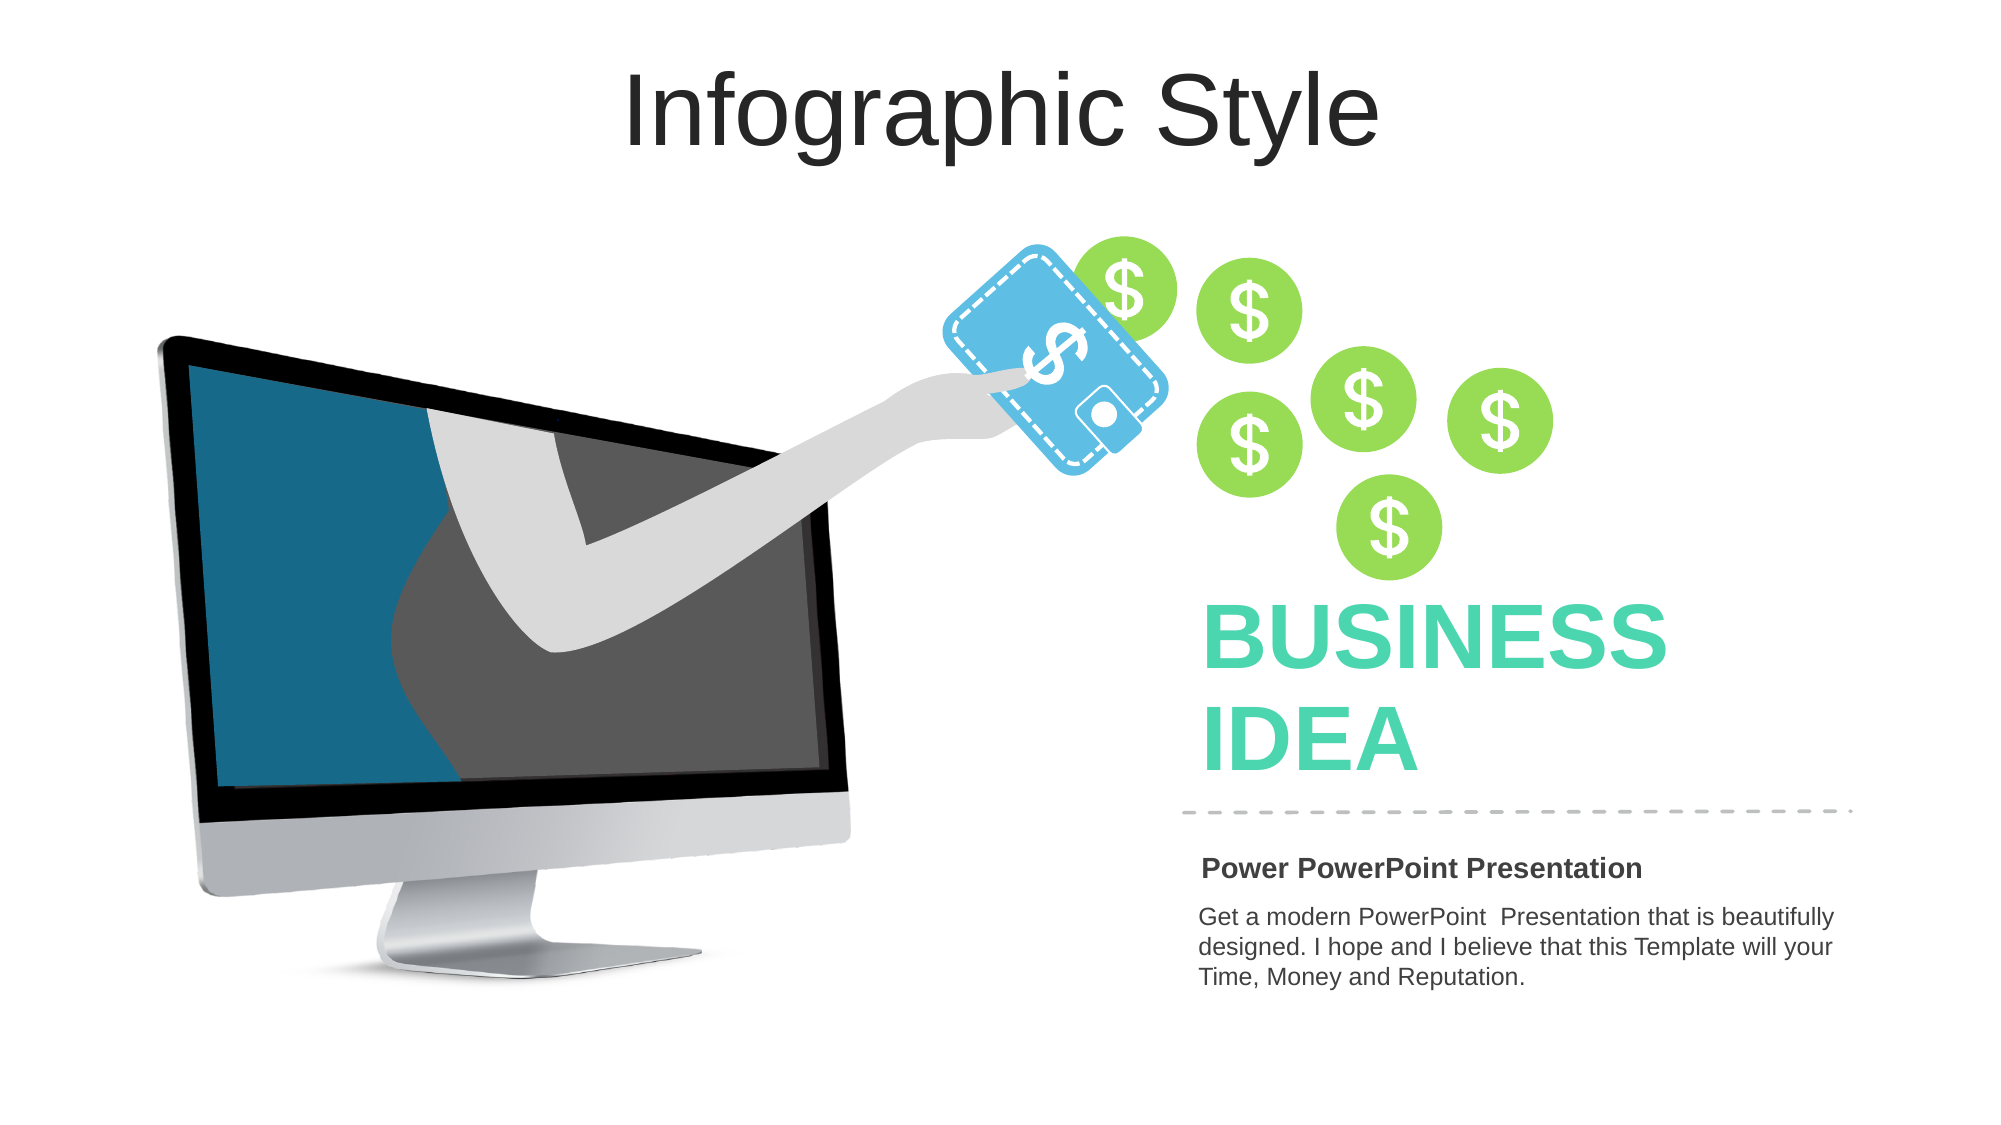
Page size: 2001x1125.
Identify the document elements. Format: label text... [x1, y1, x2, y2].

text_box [949, 291, 1167, 435]
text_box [1336, 474, 1443, 581]
picture [157, 335, 851, 992]
list Infographic Style [53, 55, 1952, 175]
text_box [1071, 236, 1178, 343]
text_box [851, 389, 899, 487]
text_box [1310, 346, 1417, 453]
text_box Power PowerPoint Presentation [1183, 842, 1859, 893]
text_box Get a modern PowerPoint Presentation that is beautifully designed. I hope and I believe that this Template will your Time, Money and Reputation. [1183, 893, 1859, 998]
text_box BUSINESS IDEA [1183, 577, 1859, 797]
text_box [1196, 391, 1303, 498]
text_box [1447, 367, 1554, 474]
text_box [899, 372, 1001, 455]
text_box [1196, 257, 1303, 364]
